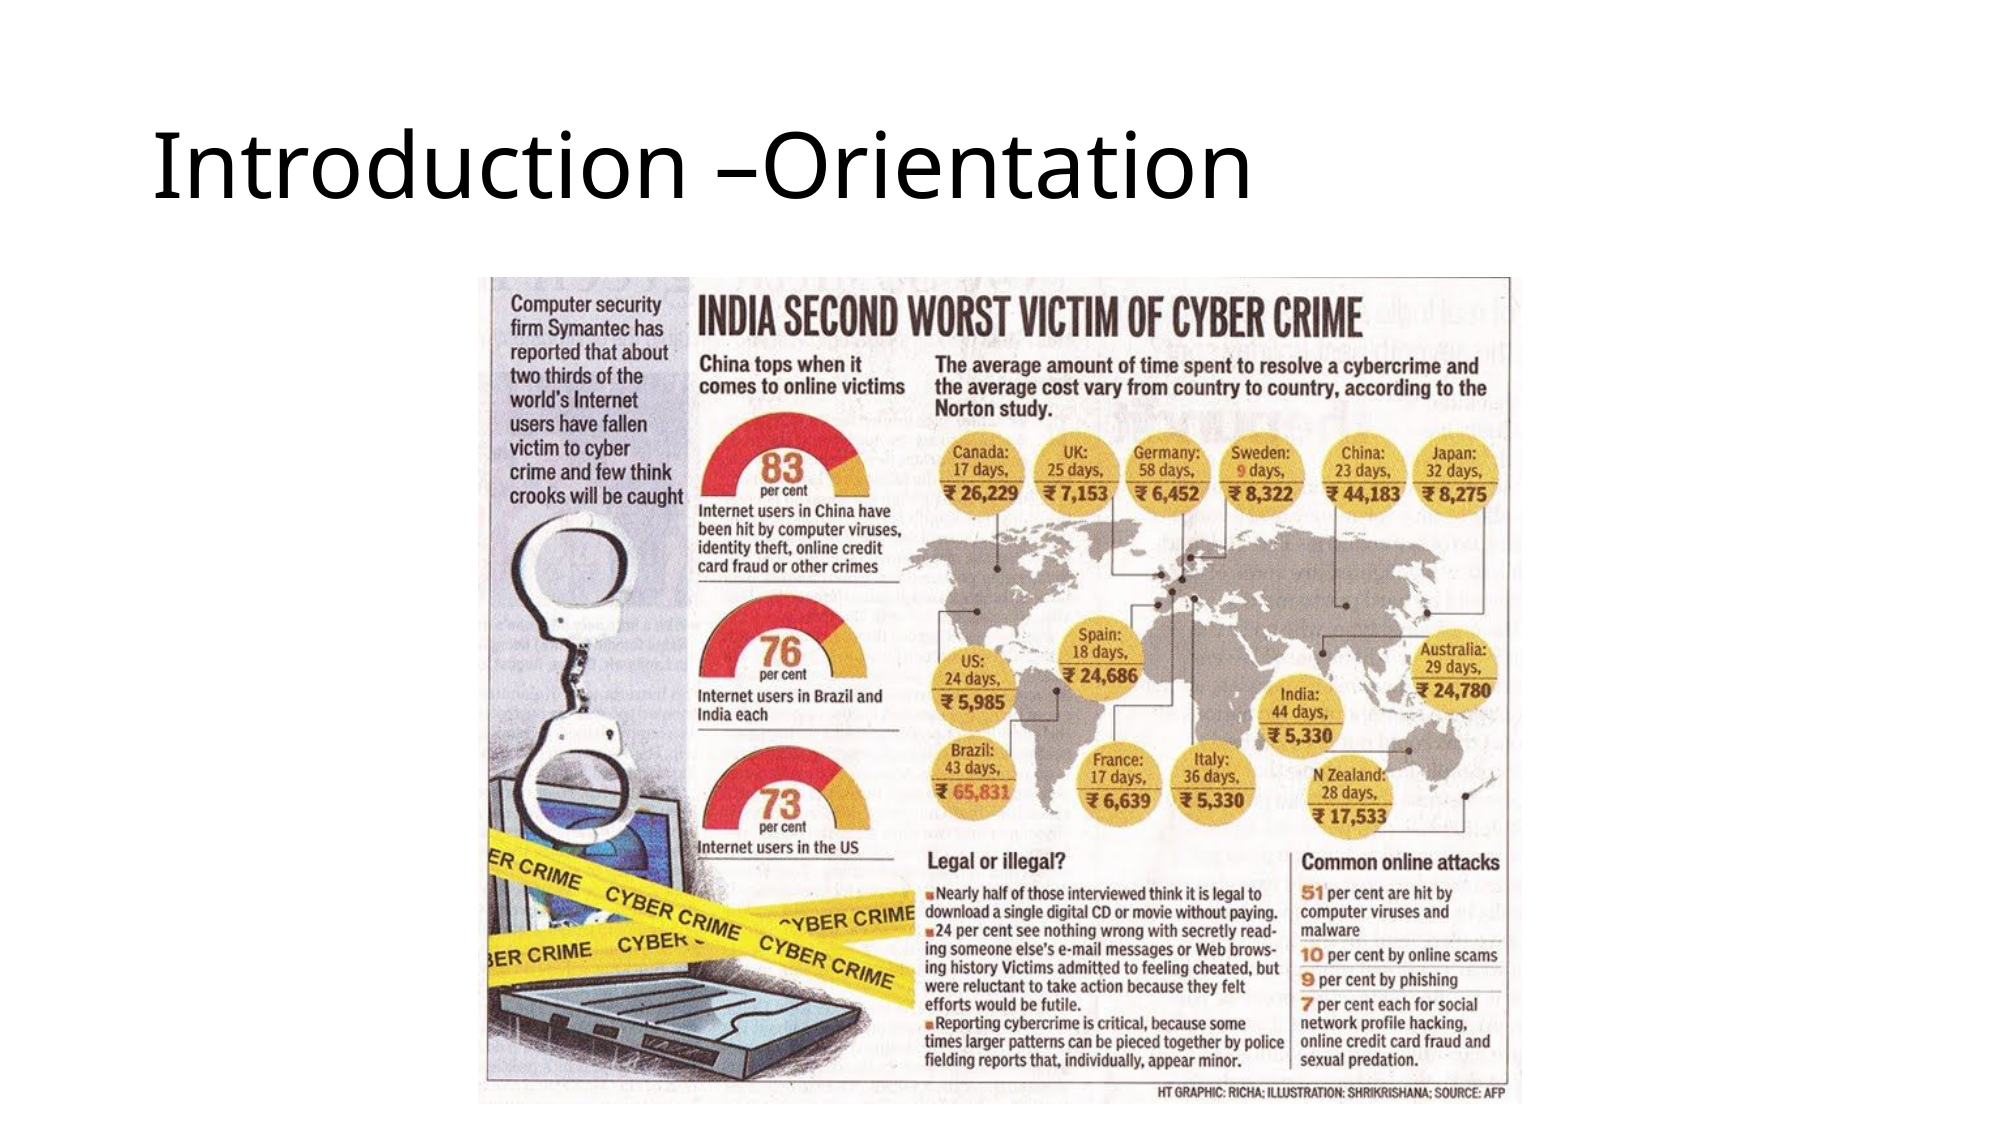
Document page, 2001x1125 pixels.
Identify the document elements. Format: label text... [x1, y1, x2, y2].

title Introduction –Orientation [137, 59, 1863, 278]
picture [478, 277, 1522, 1104]
